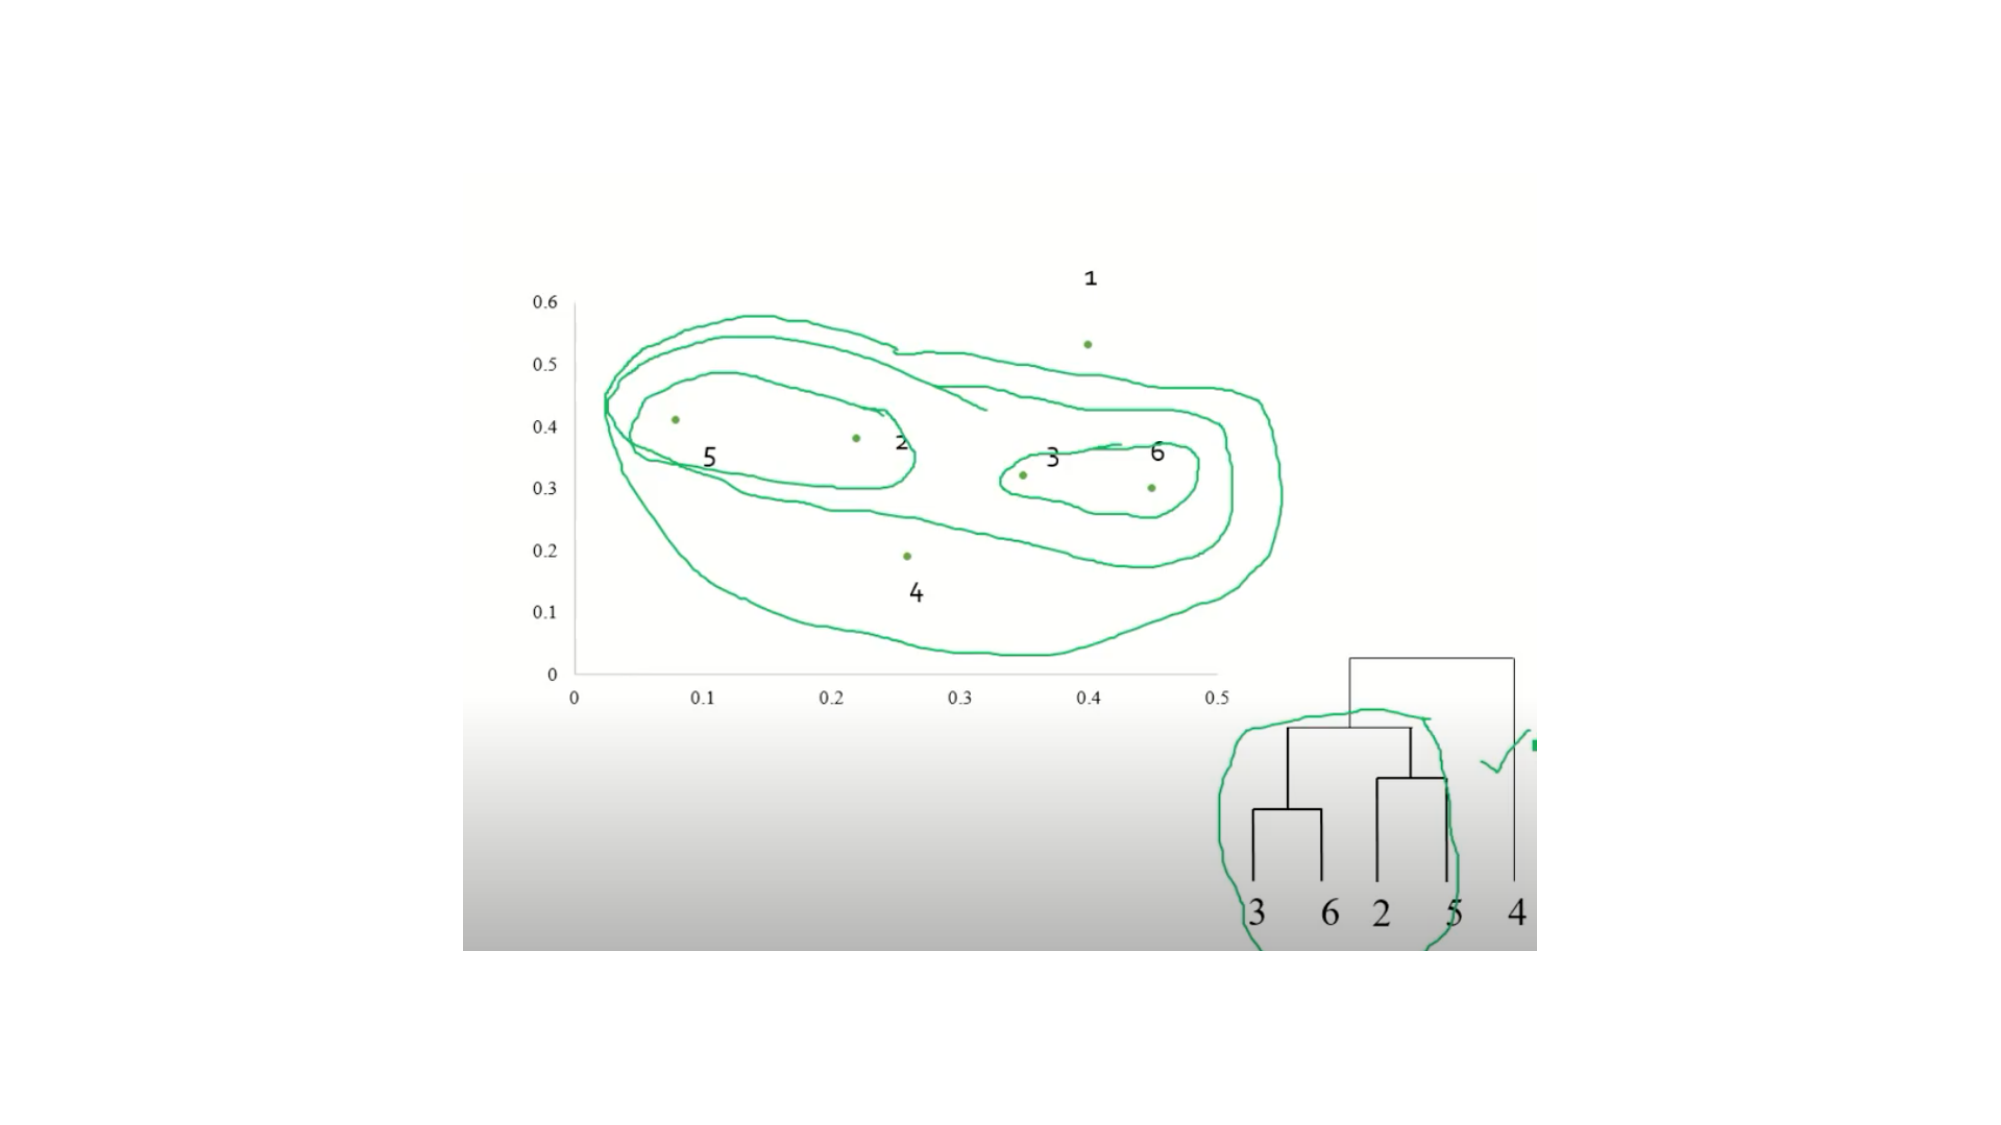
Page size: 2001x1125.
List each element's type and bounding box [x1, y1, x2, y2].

picture [463, 173, 1537, 952]
